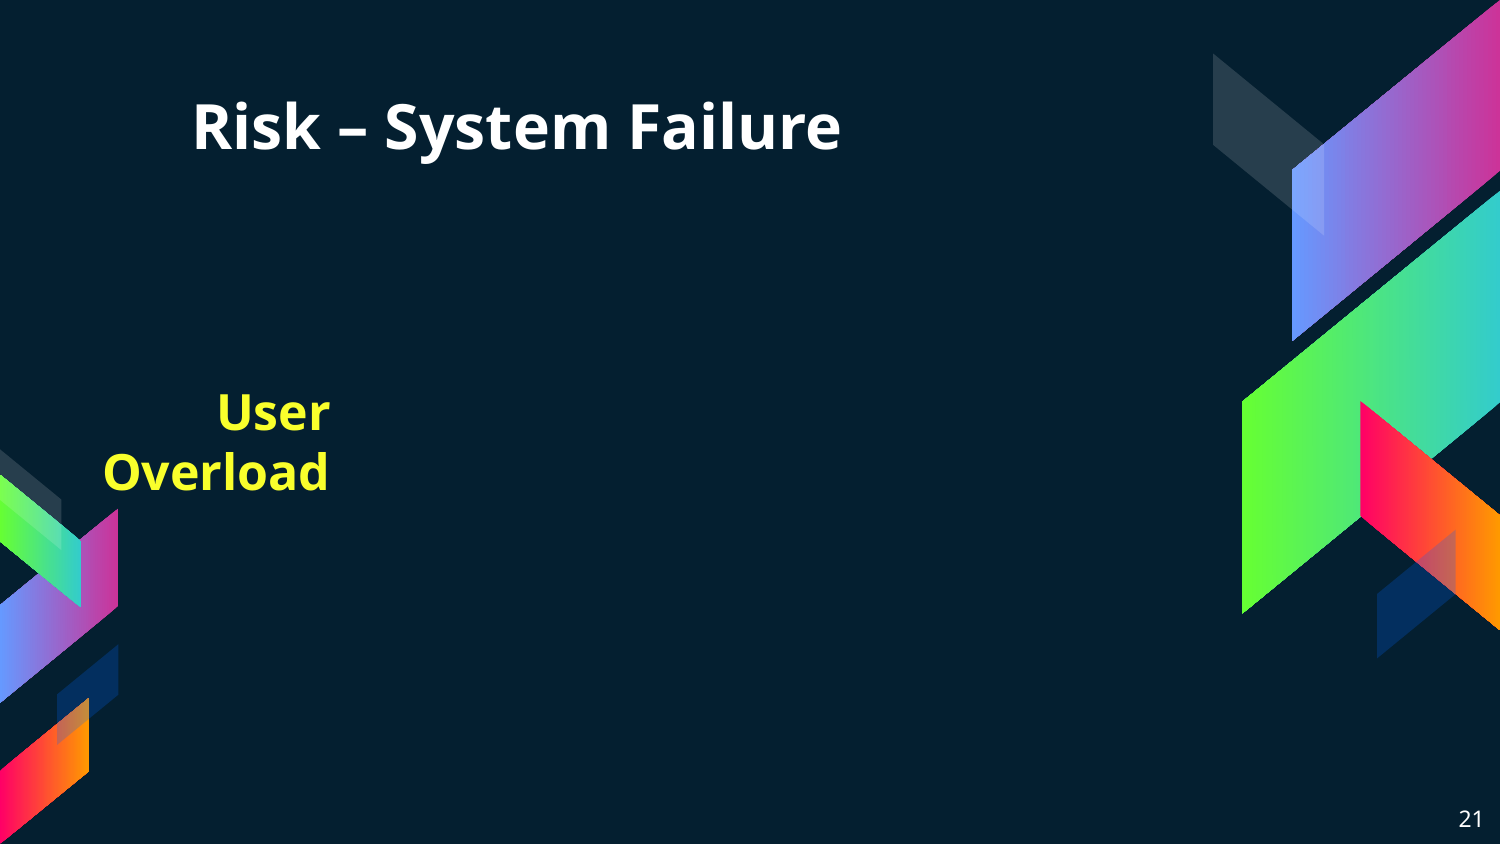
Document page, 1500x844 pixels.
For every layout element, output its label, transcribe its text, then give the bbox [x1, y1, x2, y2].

slide_number 21 [1403, 789, 1500, 844]
text_box User Overload [38, 339, 346, 543]
title Risk – System Failure [176, 72, 1156, 177]
